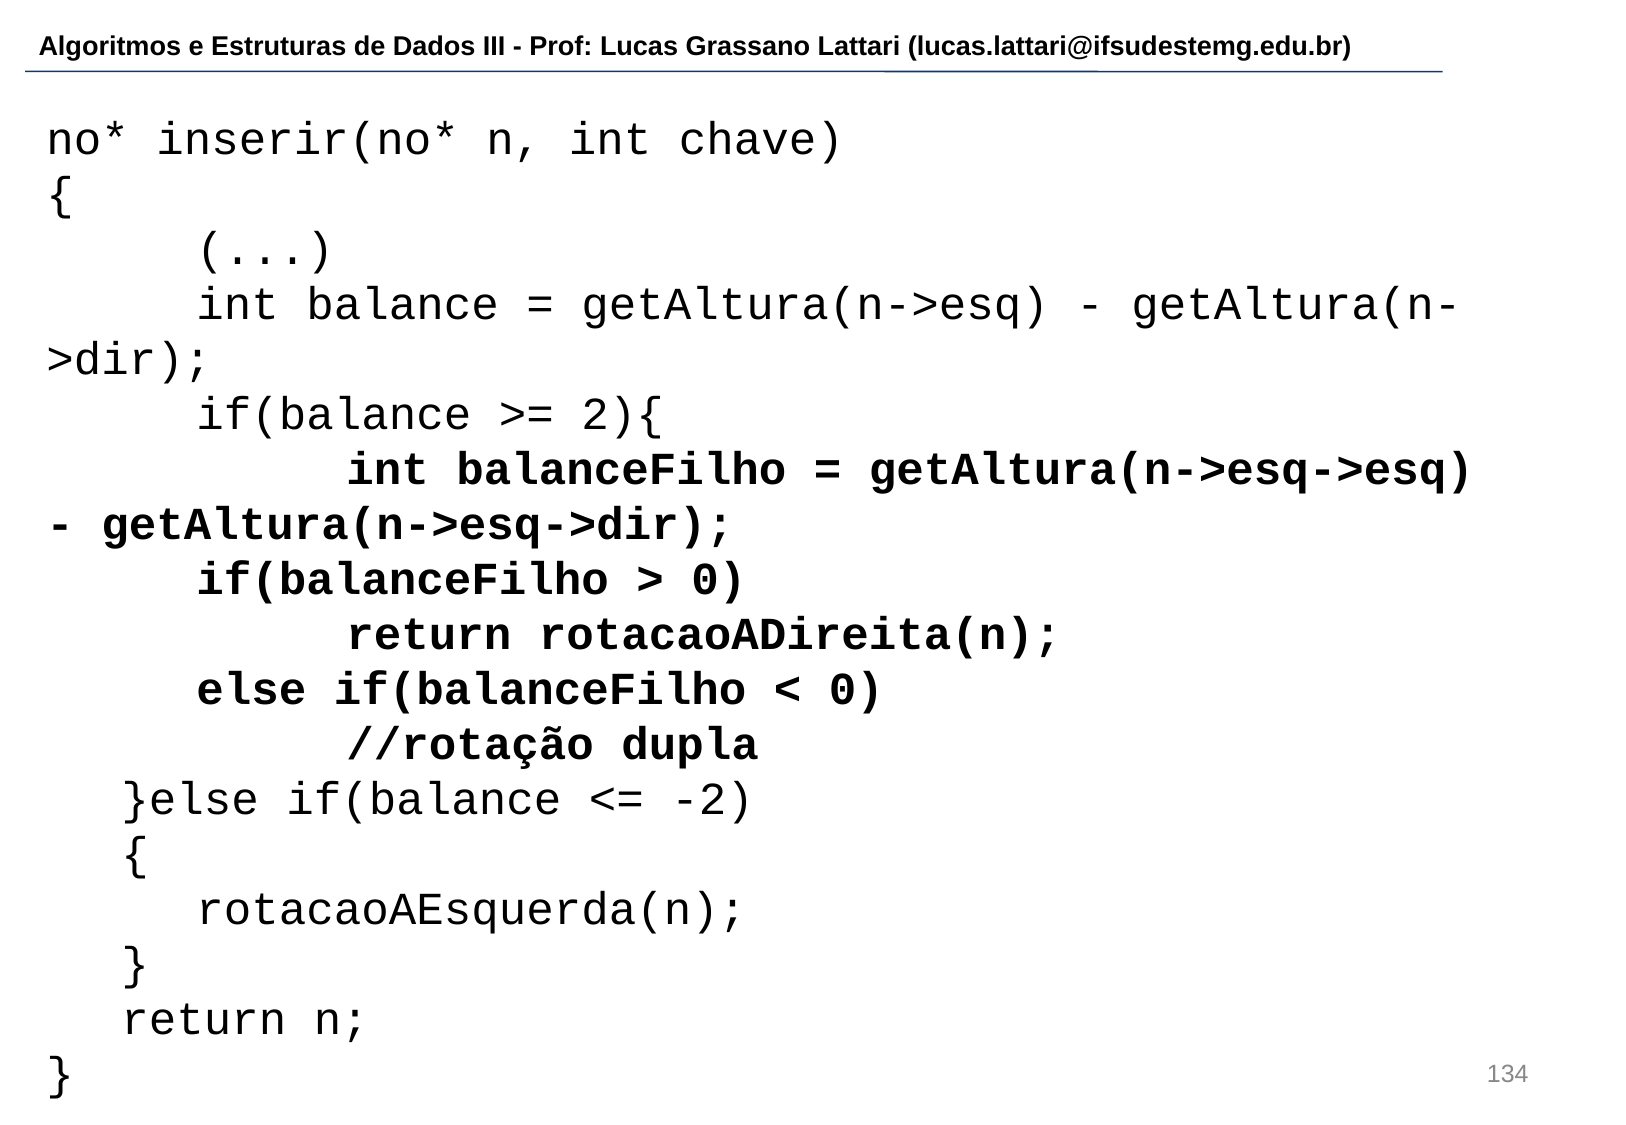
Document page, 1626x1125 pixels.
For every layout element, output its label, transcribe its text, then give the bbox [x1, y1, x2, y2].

slide_number ‹#› [1164, 1042, 1544, 1103]
text_box no* inserir(no* n, int chave) { (...) int balance = getAltura(n->esq) - getAltura(n->dir); if(balance >= 2){ int balanceFilho = getAltura(n->esq->esq) - getAltura(n->esq->dir); if(balanceFilho > 0) return rotacaoADireita(n); else if(balanceFilho < 0) //rotação dupla }else if(balance <= -2) { rotacaoAEsquerda(n); } return n; } [31, 187, 1540, 680]
